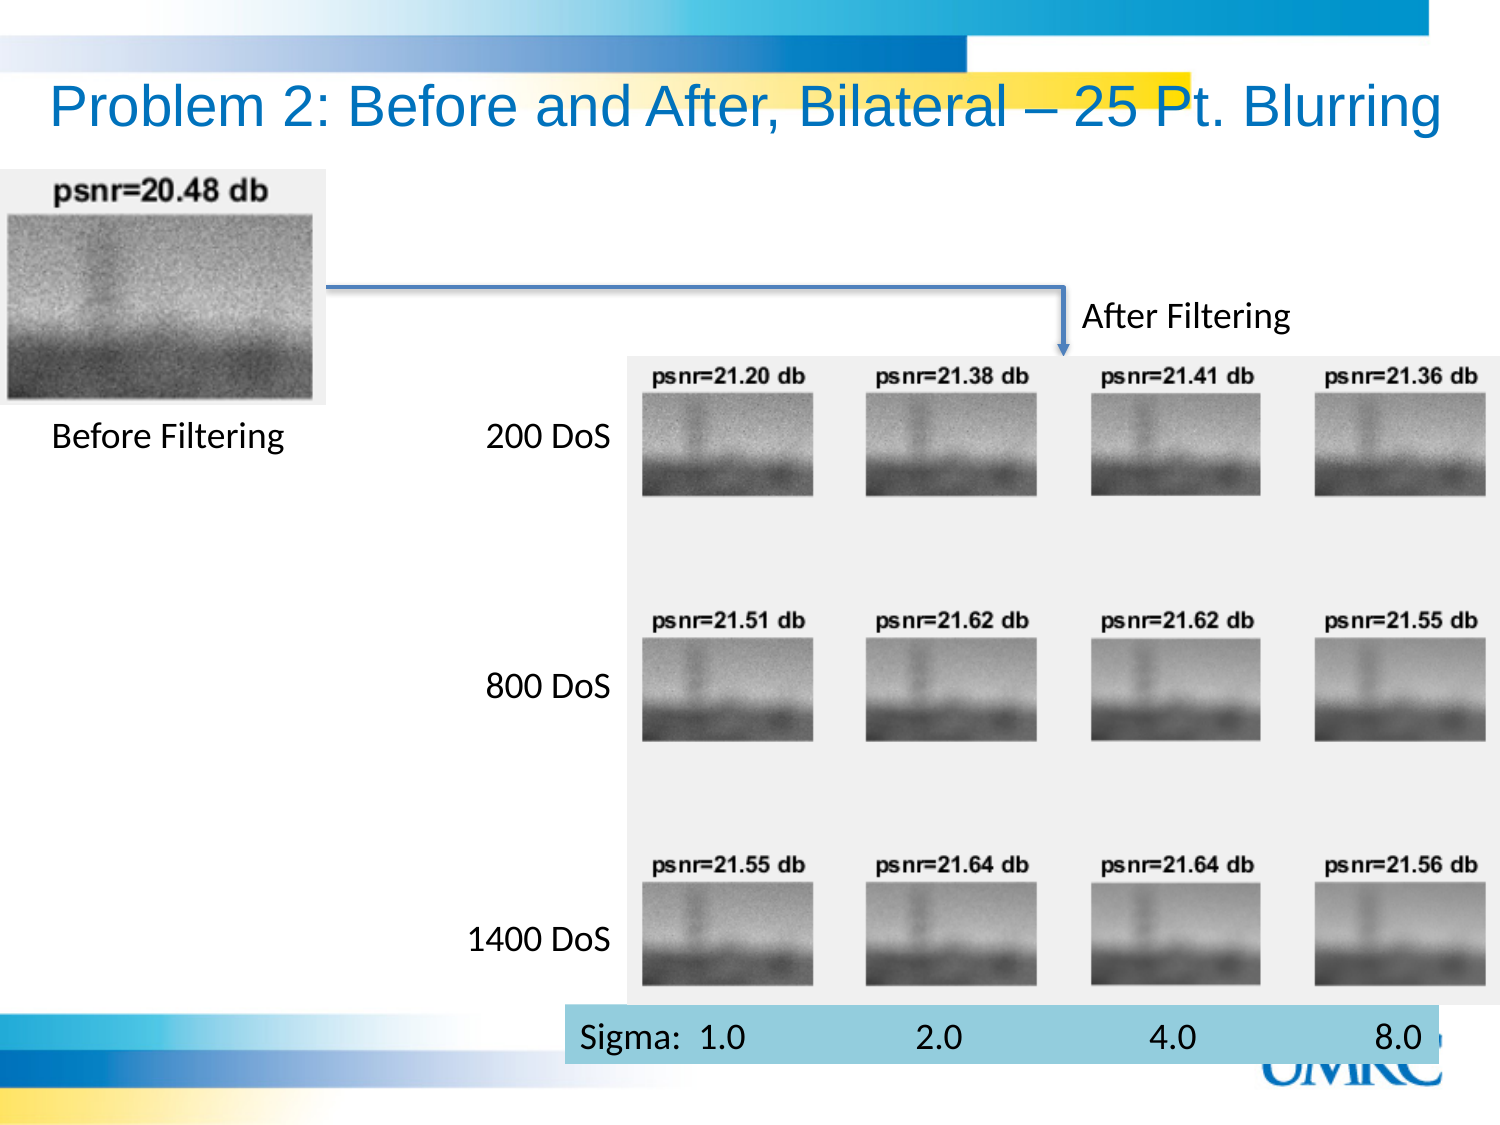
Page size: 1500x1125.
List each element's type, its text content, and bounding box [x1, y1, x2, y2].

picture [0, 0, 1500, 1125]
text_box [330, 286, 1064, 357]
text_box 800 DoS [470, 653, 621, 714]
text_box 200 DoS [470, 403, 621, 463]
text_box After Filtering [1067, 283, 1310, 344]
title Problem 2: Before and After, Bilateral – 25 Pt. Blurring [28, 37, 1466, 170]
text_box Sigma: 1.0 2.0 4.0 8.0 [565, 1004, 1439, 1064]
text_box 1400 DoS [451, 907, 621, 967]
text_box Before Filtering [36, 413, 303, 463]
